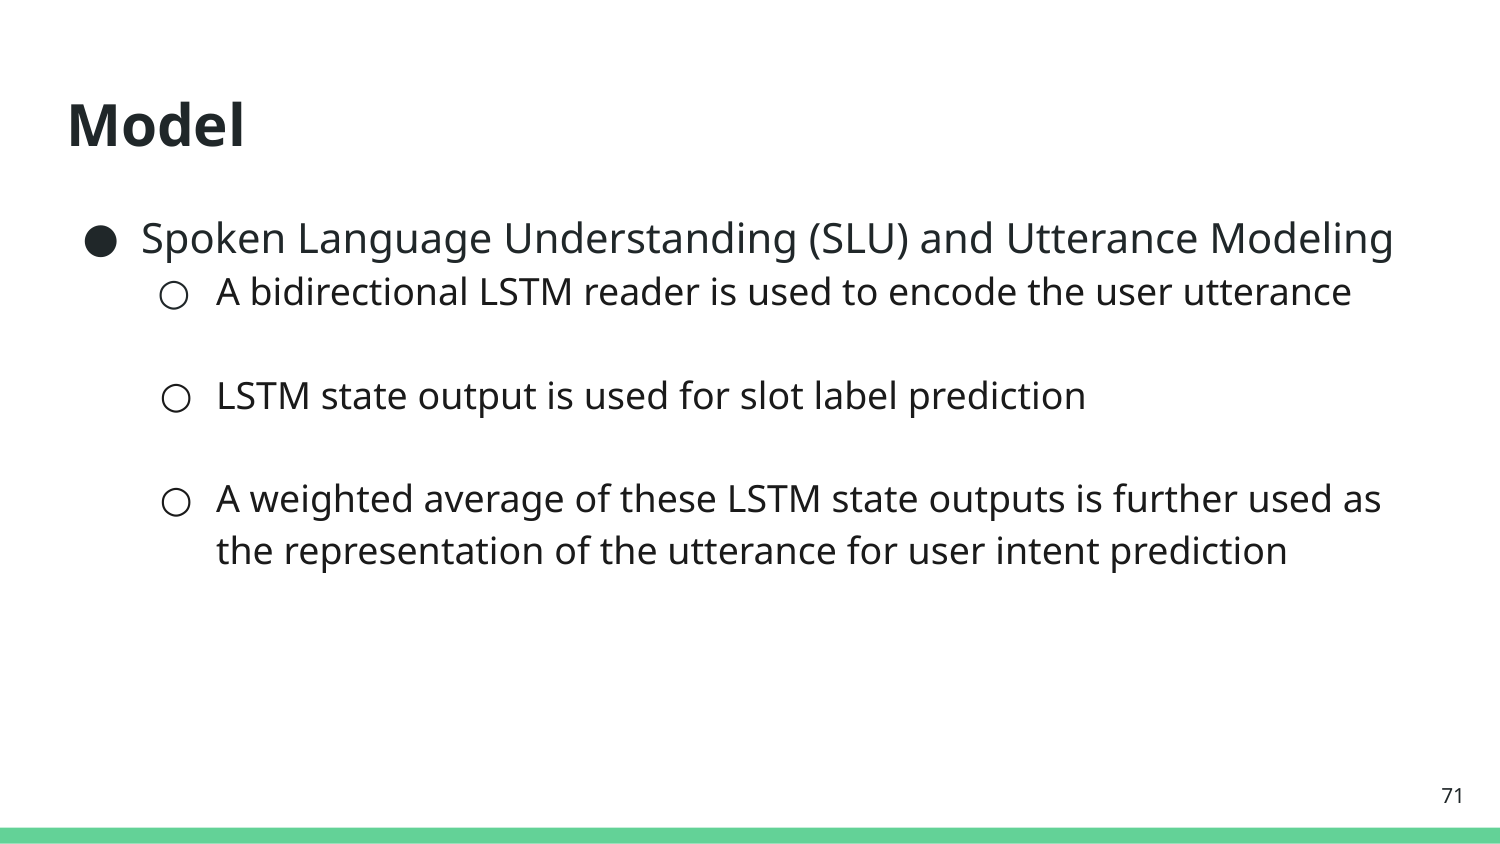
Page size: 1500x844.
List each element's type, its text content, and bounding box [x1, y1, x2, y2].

list Spoken Language Understanding (SLU) and Utterance Modeling A bidirectional LSTM reader is used to encode the user utterance LSTM state output is used for slot label prediction A weighted average of these LSTM state outputs is further used as the representation of the utterance for user intent prediction [51, 189, 1449, 750]
slide_number ‹#› [1389, 764, 1480, 830]
title Model [51, 72, 1449, 167]
